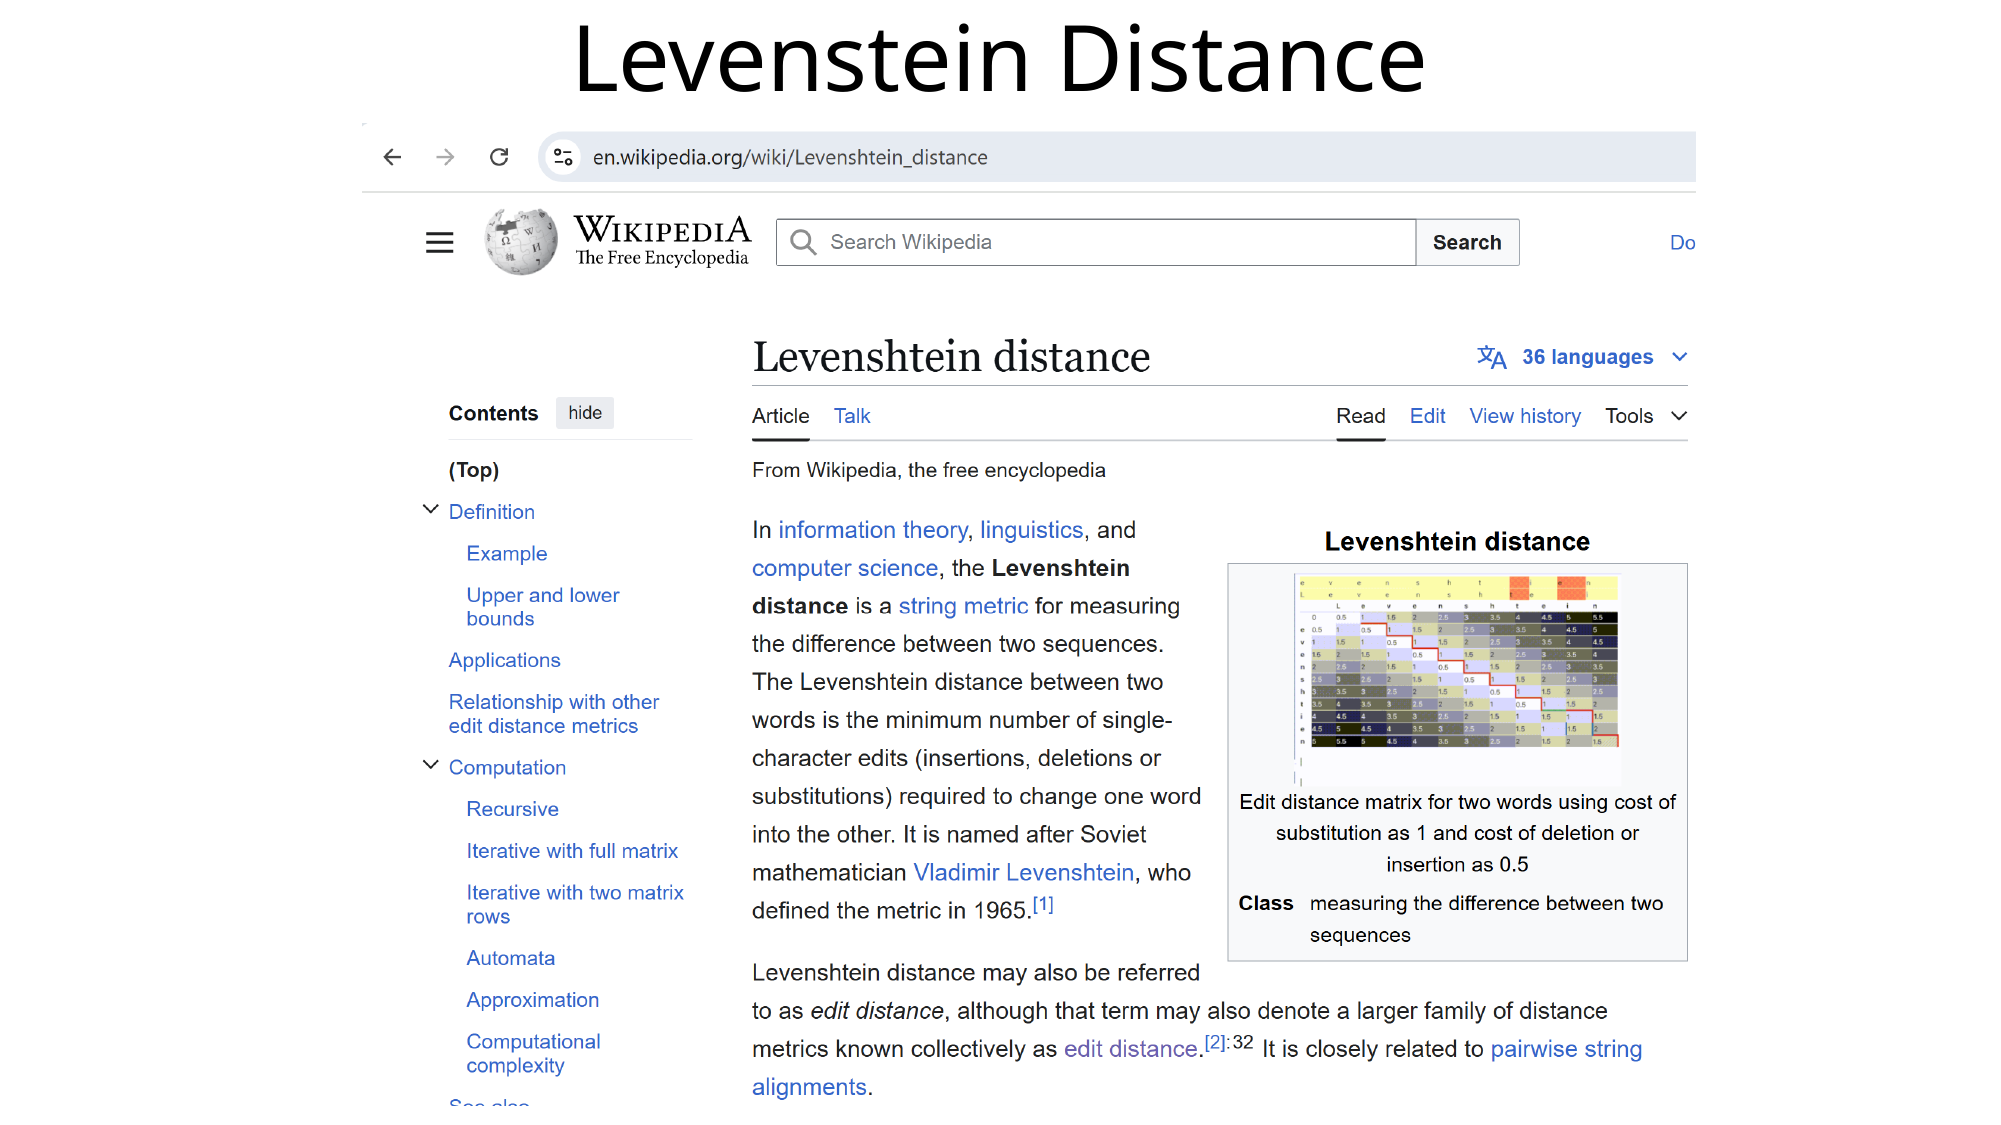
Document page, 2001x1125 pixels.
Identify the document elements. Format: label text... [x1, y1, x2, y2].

title Levenstein Distance [137, 0, 1863, 124]
picture [362, 123, 1696, 1106]
